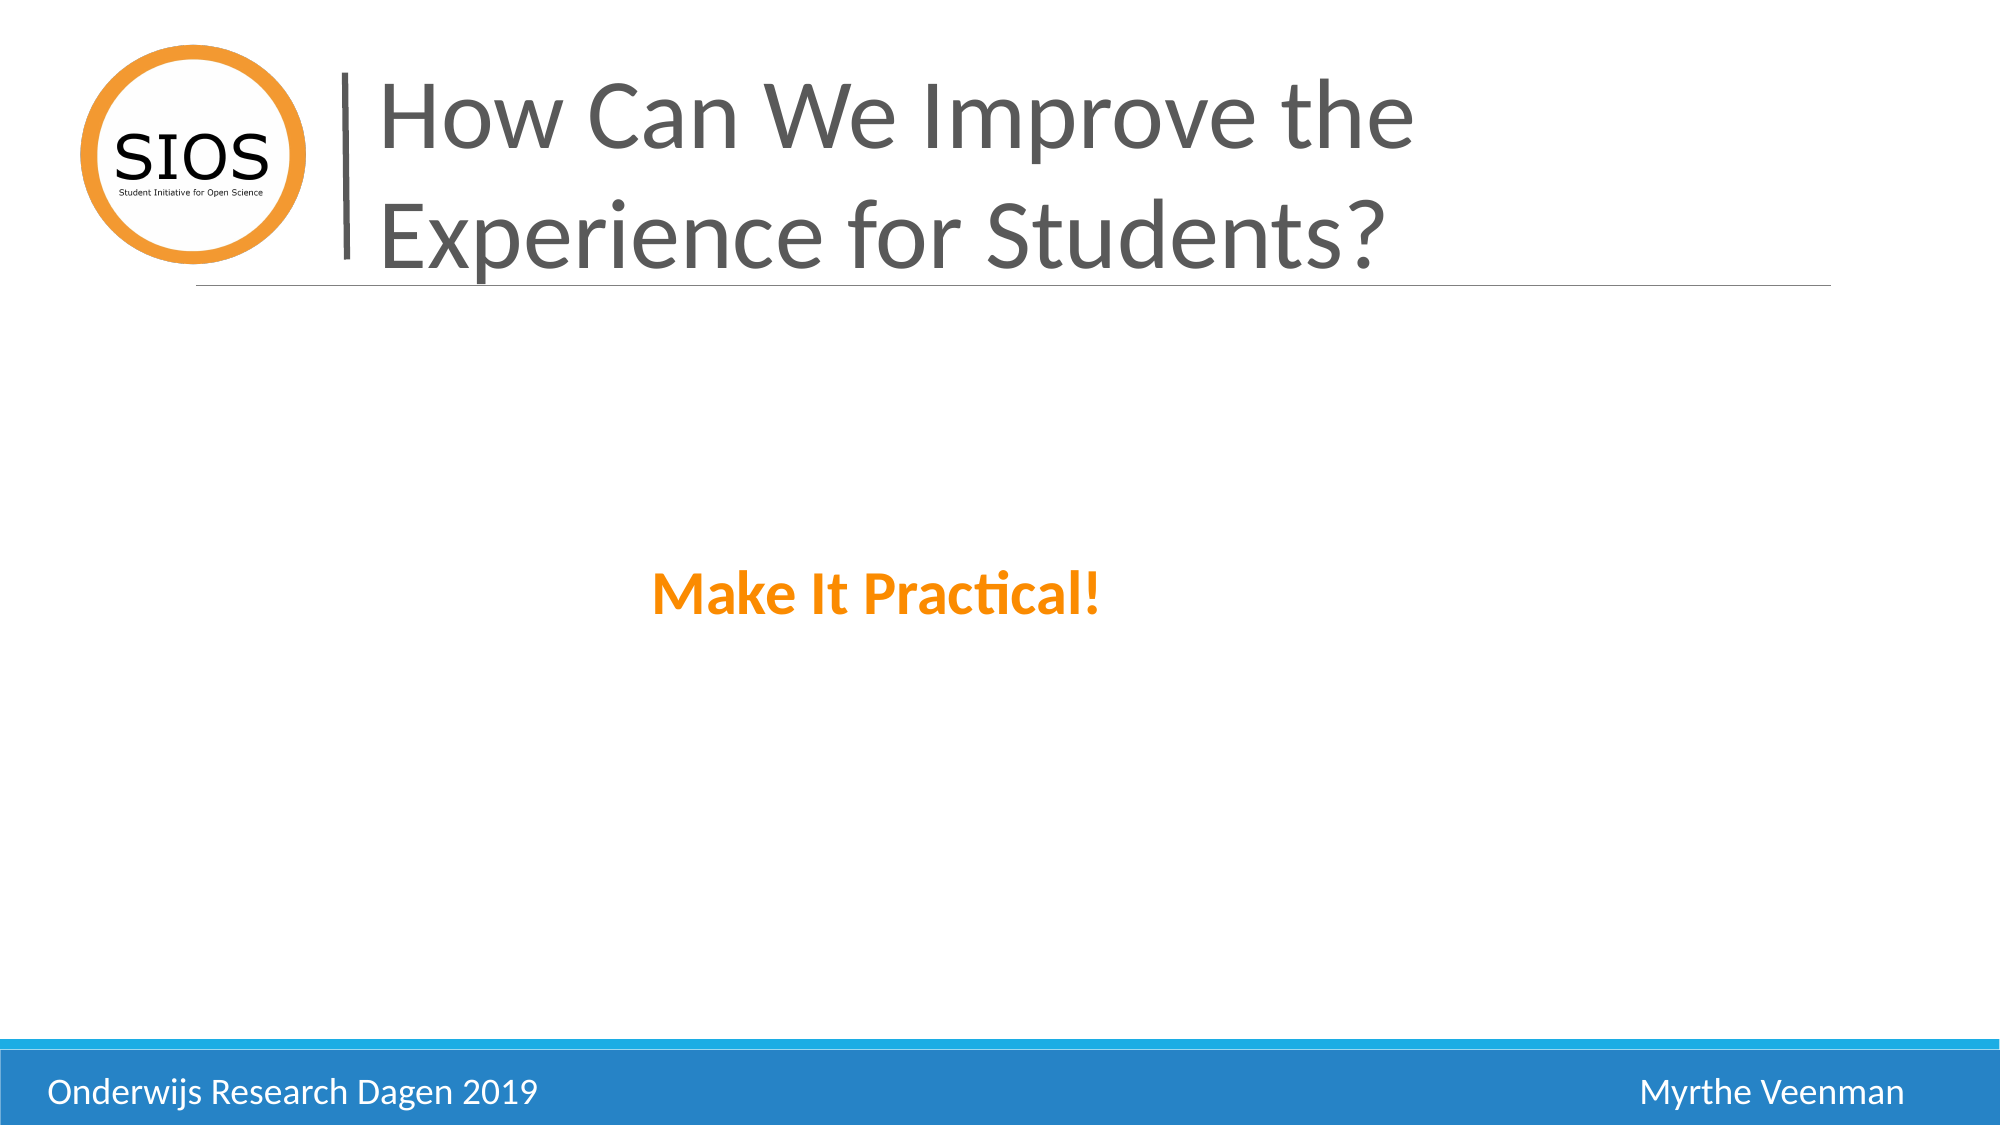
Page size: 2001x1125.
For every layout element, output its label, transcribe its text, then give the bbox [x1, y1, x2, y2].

text_box Myrthe Veenman [1624, 1059, 2000, 1121]
text_box Make It Practical! [636, 544, 2000, 621]
text_box Onderwijs Research Dagen 2019 [32, 1059, 558, 1121]
text_box How Can We Improve the Experience for Students? [364, 40, 1465, 285]
picture [42, 41, 341, 266]
